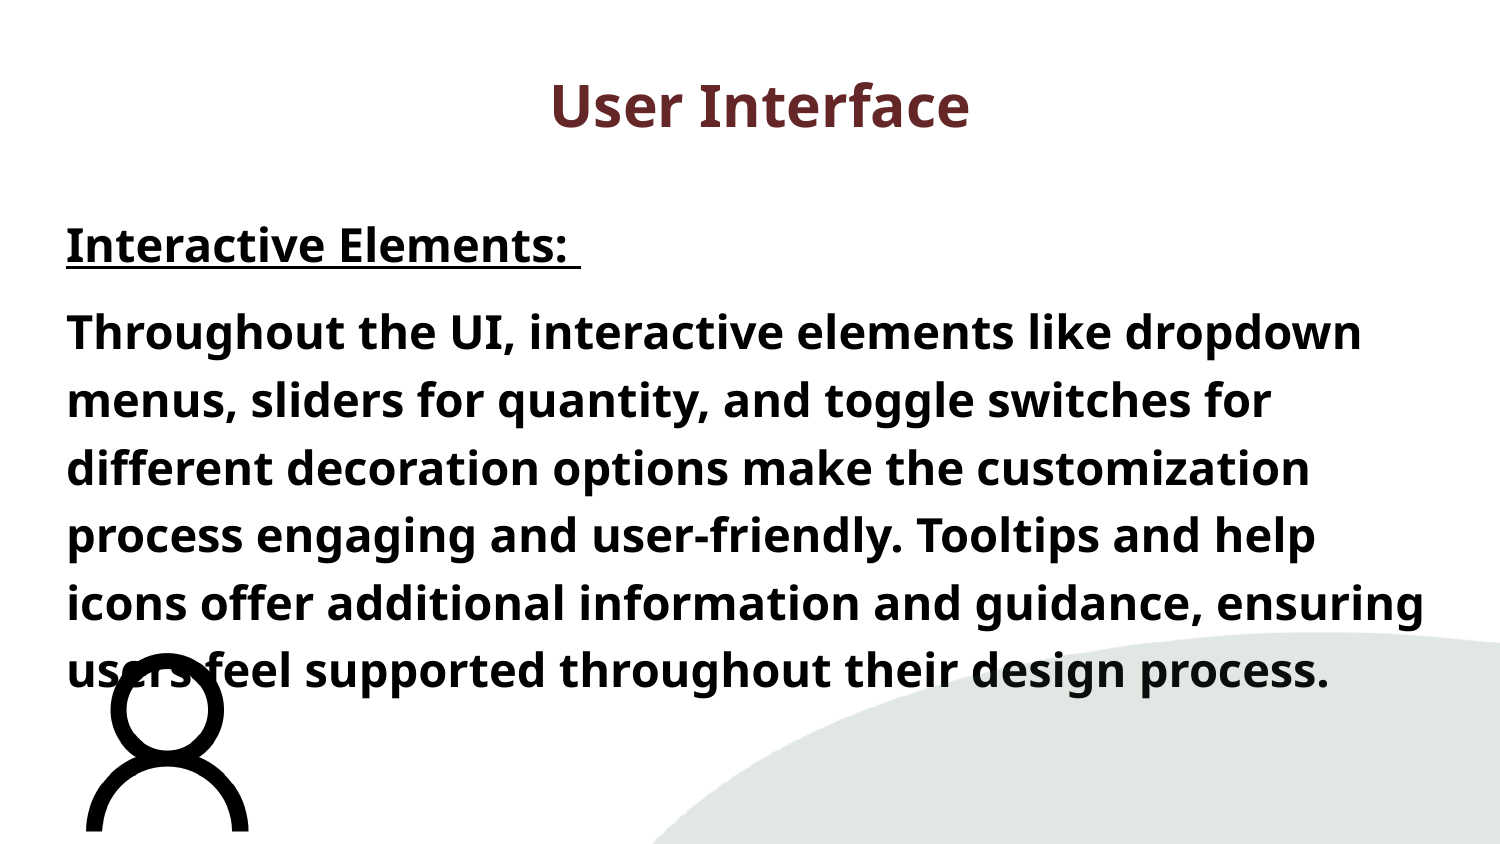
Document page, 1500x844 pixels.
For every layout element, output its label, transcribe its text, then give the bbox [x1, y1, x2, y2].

picture [37, 612, 297, 844]
picture [618, 574, 1500, 844]
title User Interface [534, 53, 1011, 148]
list Interactive Elements: Throughout the UI, interactive elements like dropdown menus, sliders for quantity, and toggle switches for different decoration options make the customization process engaging and user-friendly. Tooltips and help icons offer additional information and guidance, ensuring users feel supported throughout their design process. [51, 189, 1449, 750]
